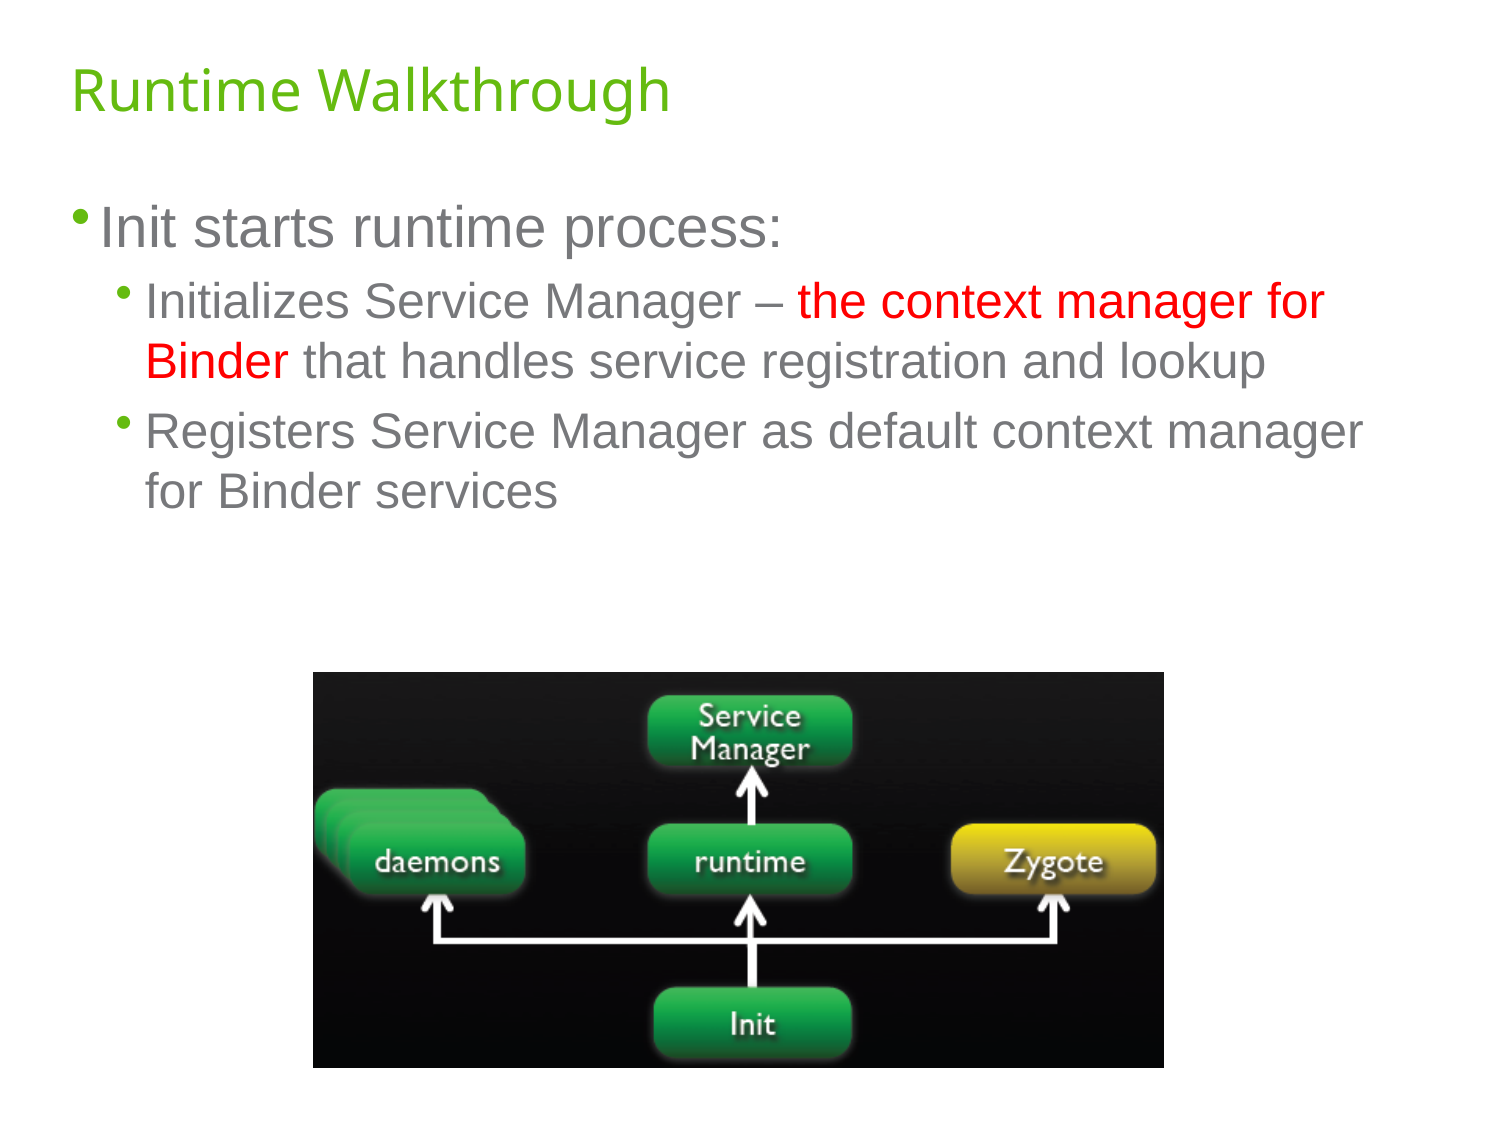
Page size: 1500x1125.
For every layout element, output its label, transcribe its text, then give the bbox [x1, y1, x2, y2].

picture [313, 672, 1164, 1069]
title Runtime Walkthrough [70, 52, 1430, 139]
list Init starts runtime process: Initializes Service Manager – the context manager for Binder that handles service registration and lookup Registers Service Manager as default context manager for Binder services [70, 188, 1430, 1012]
